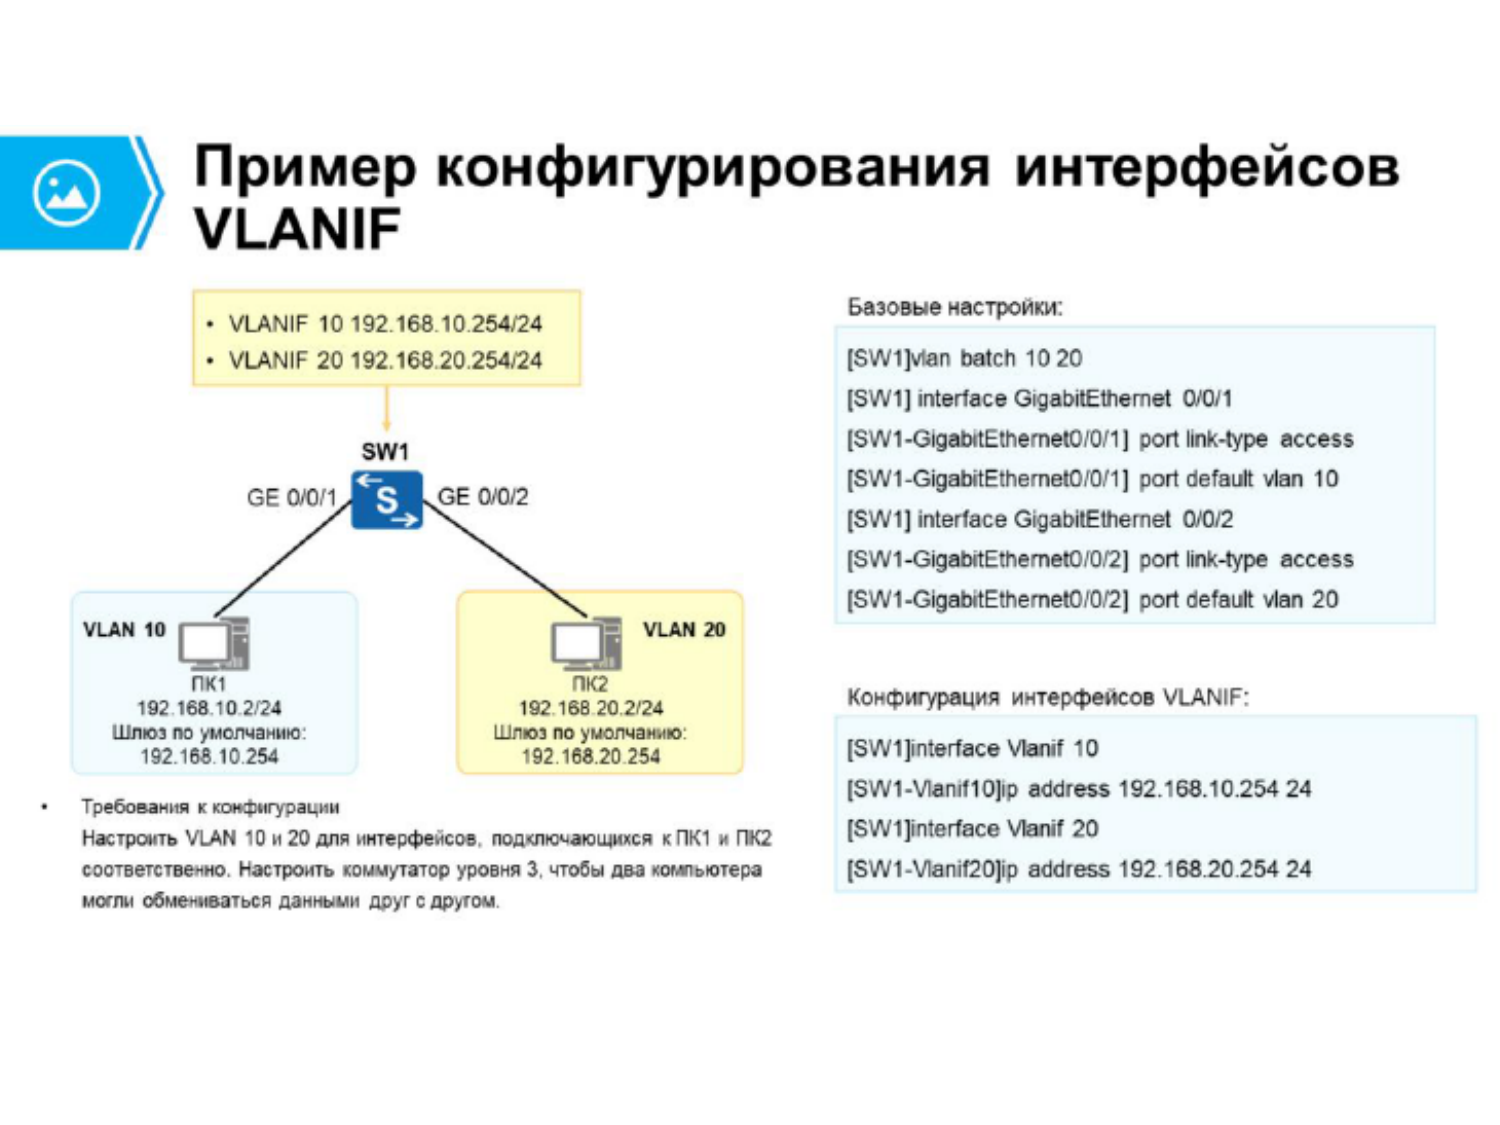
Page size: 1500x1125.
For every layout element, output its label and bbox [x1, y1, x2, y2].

list [0, 125, 1500, 927]
